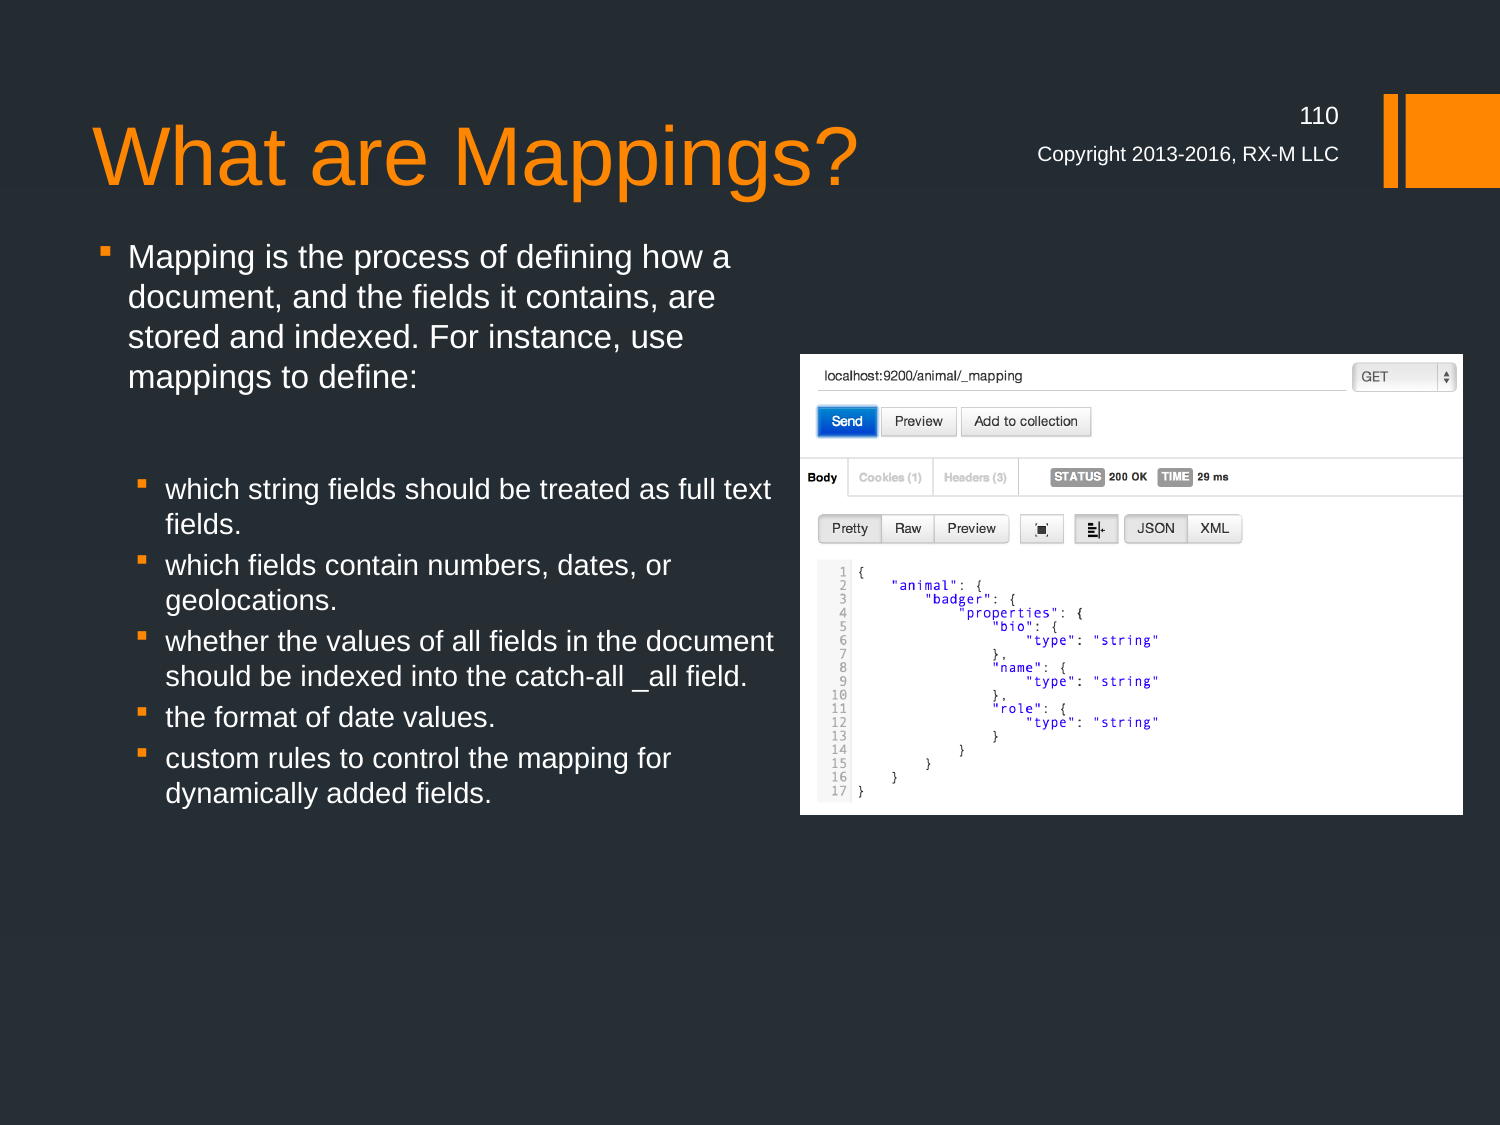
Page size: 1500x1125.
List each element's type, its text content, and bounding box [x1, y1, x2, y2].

list Mapping is the process of defining how a document, and the fields it contains, are stored and indexed. For instance, use mappings to define: which string fields should be treated as full text fields. which fields contain numbers, dates, or geolocations. whether the values of all fields in the document should be indexed into the catch-all _all field. the format of date values. custom rules to control the mapping for dynamically added fields. [0, 171, 800, 950]
slide_number 110 [1199, 90, 1355, 140]
title What are Mappings? [77, 20, 1278, 210]
footer Copyright 2013-2016, RX-M LLC [985, 140, 1355, 190]
picture [799, 353, 1463, 815]
